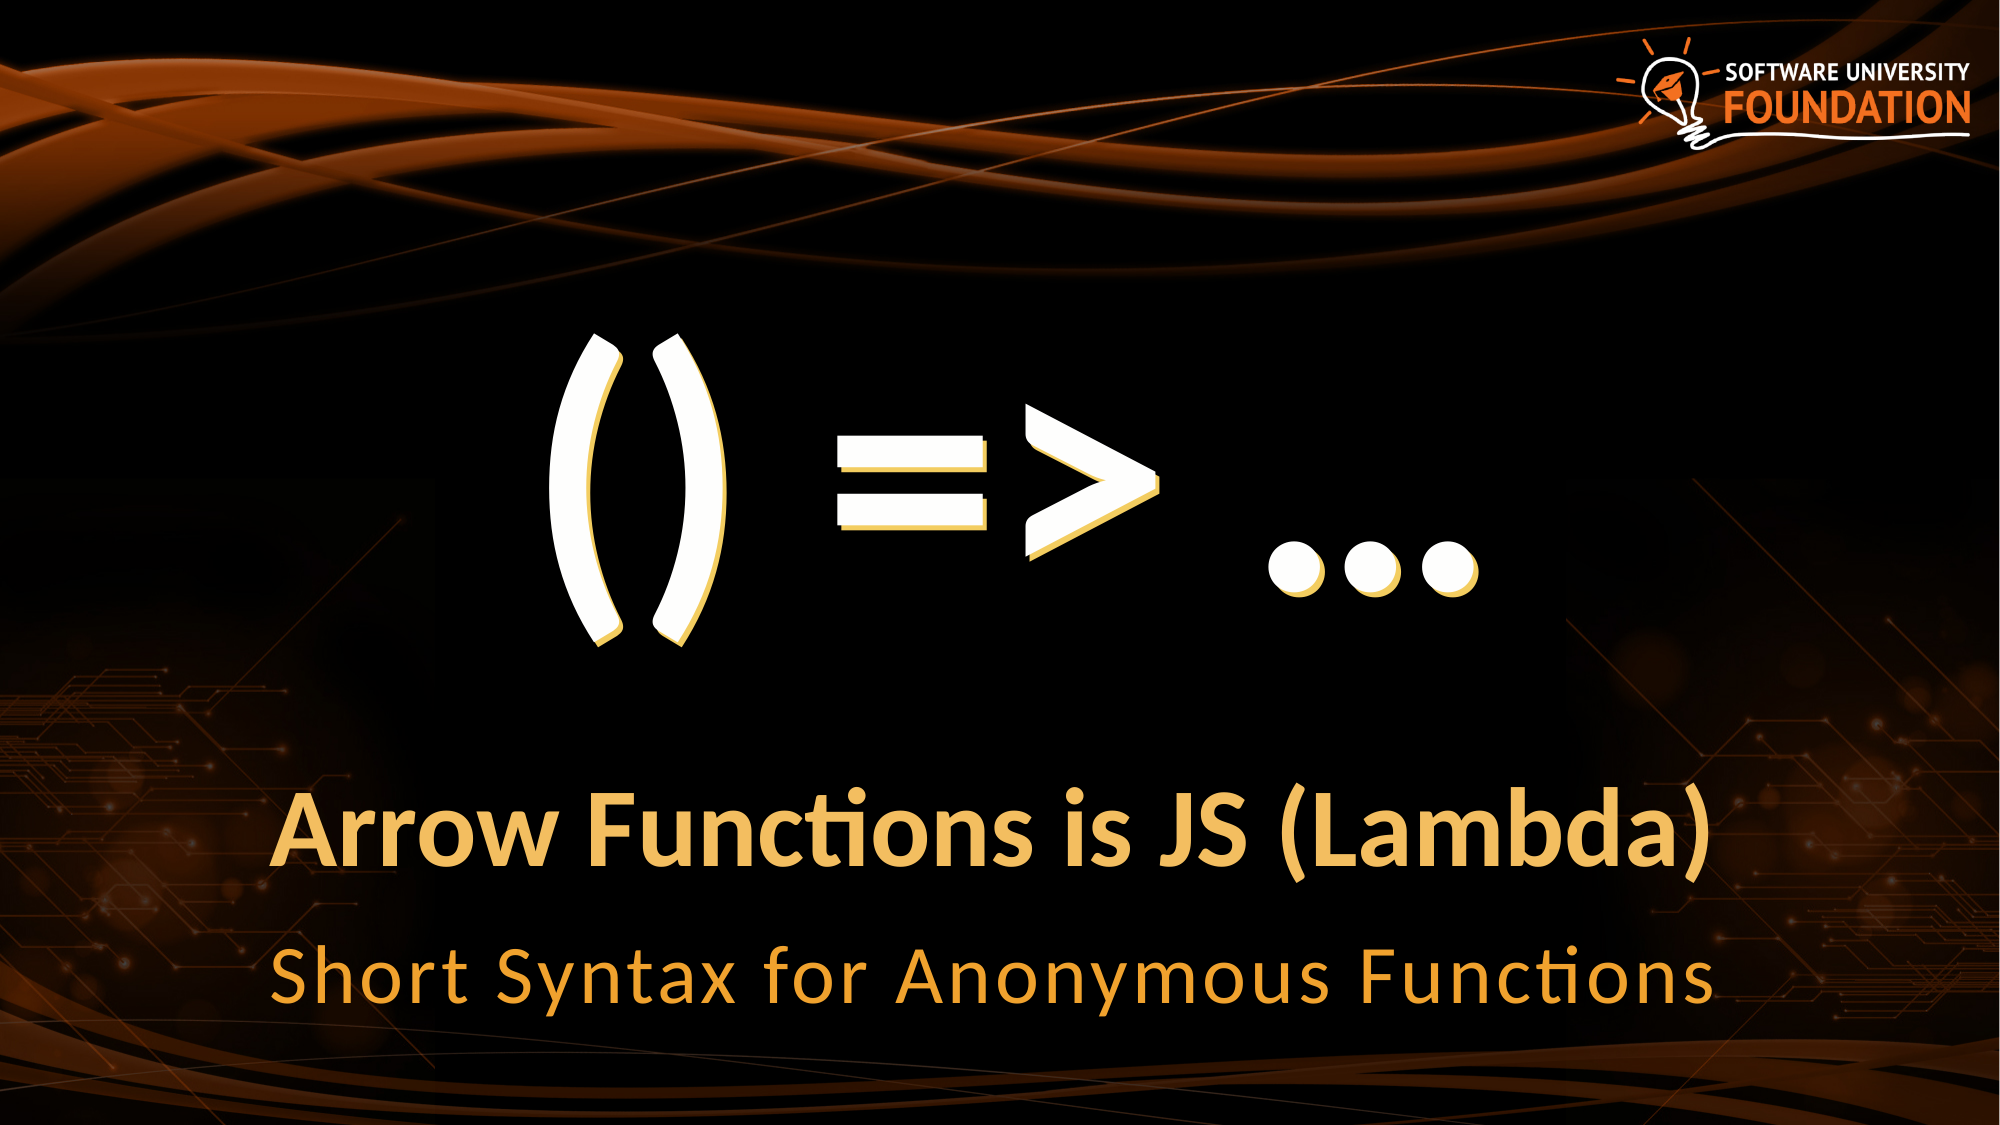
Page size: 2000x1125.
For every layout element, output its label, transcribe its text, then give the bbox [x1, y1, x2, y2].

title Arrow Functions is JS (Lambda) [207, 761, 1780, 897]
list Short Syntax for Anonymous Functions [207, 909, 1780, 1027]
picture [0, 0, 2000, 1125]
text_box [512, 237, 1519, 677]
